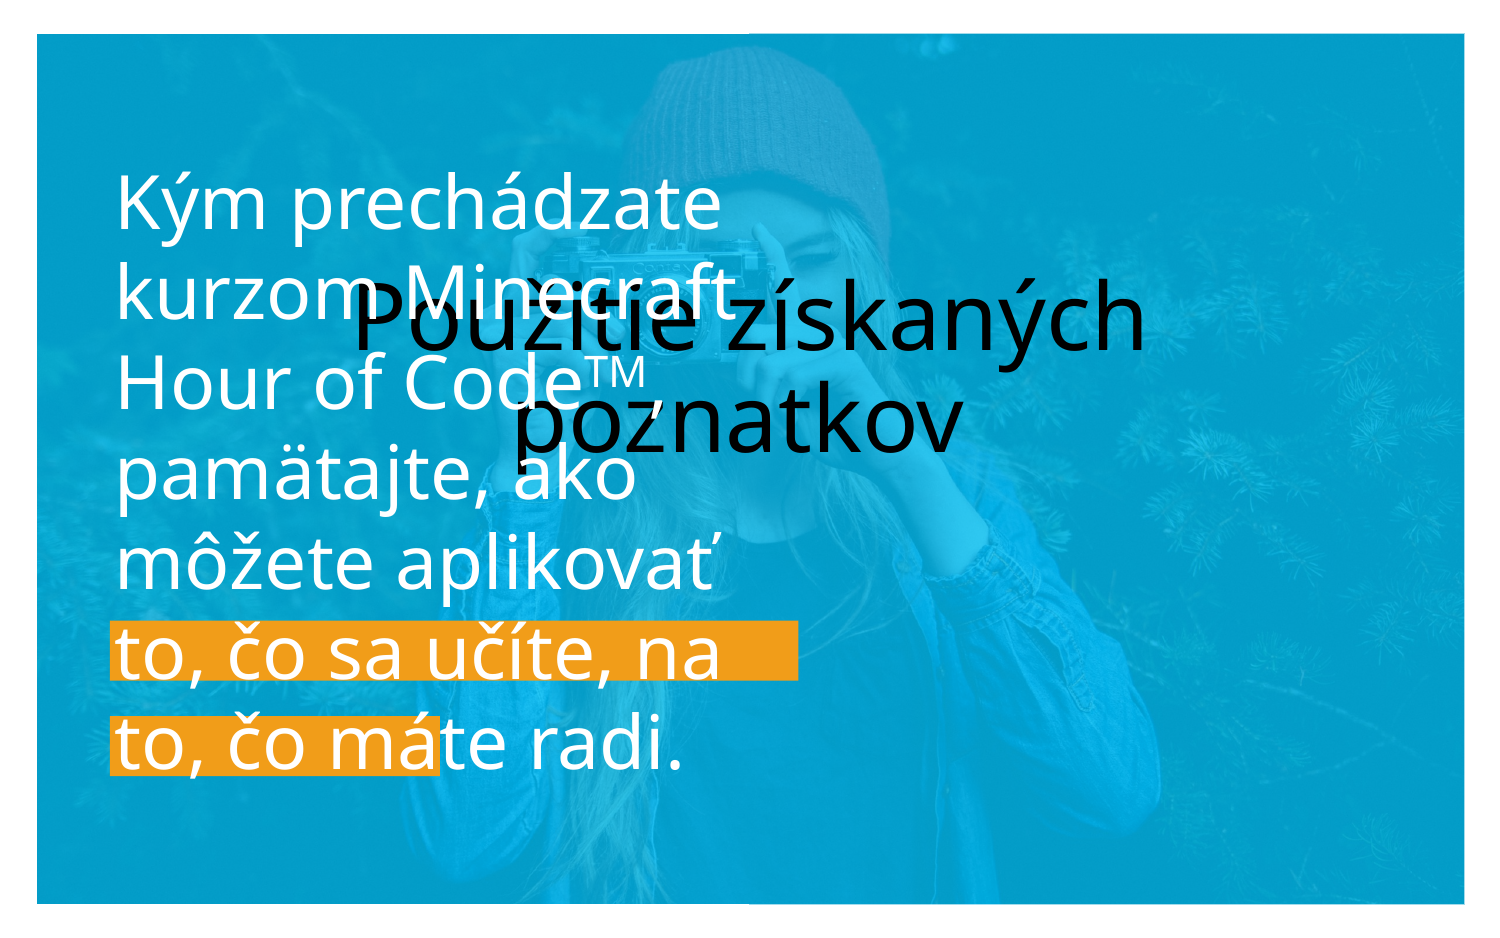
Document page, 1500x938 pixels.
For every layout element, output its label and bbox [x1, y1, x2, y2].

text_box [109, 584, 799, 777]
picture [1, 0, 1498, 938]
